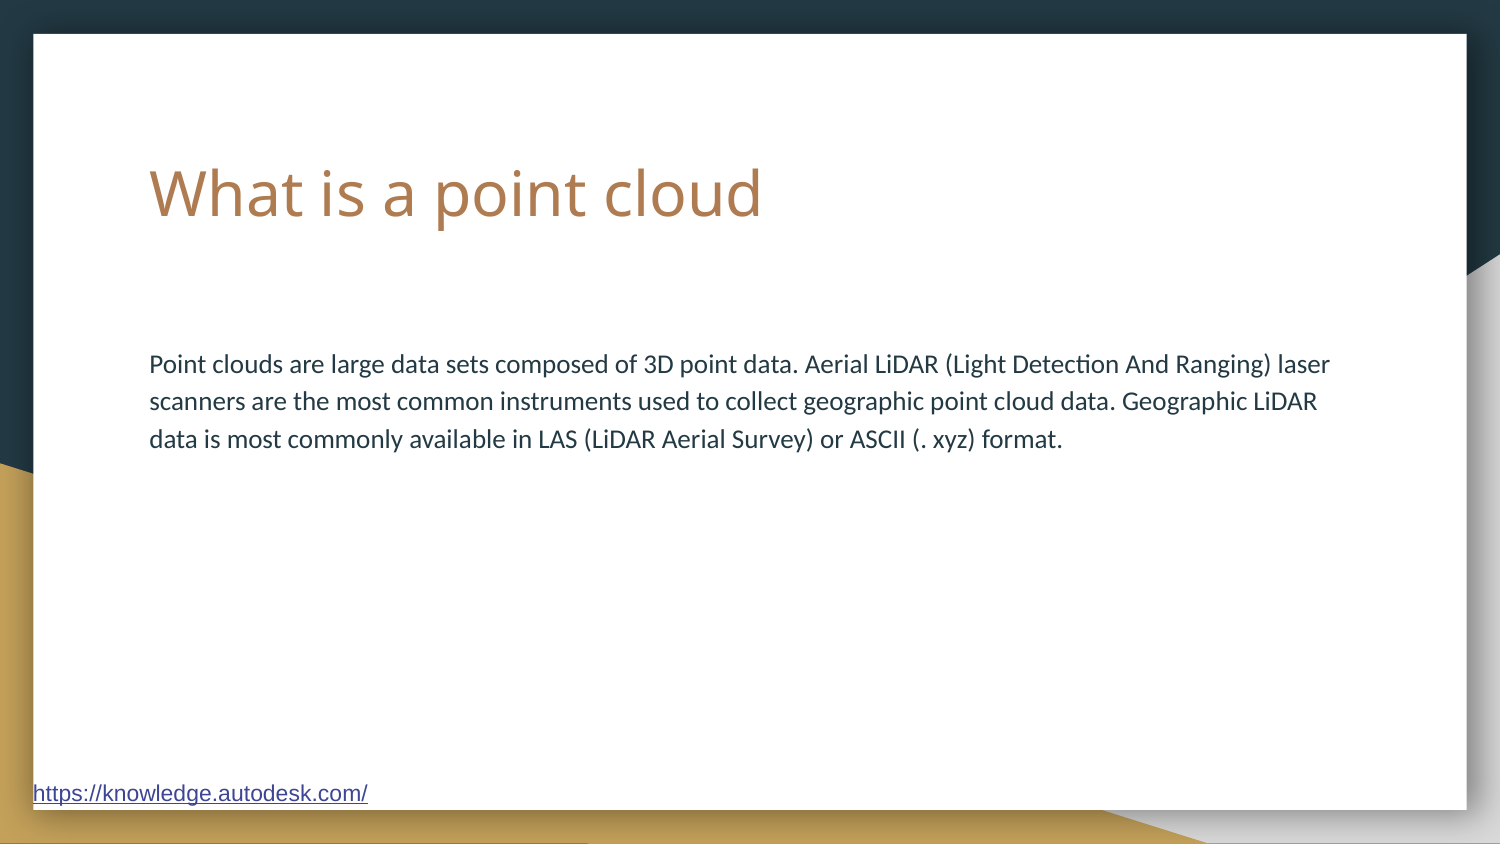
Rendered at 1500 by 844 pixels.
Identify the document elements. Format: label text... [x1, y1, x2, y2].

title What is a point cloud [134, 138, 1366, 296]
list Point clouds are large data sets composed of 3D point data. Aerial LiDAR (Light Detection And Ranging) laser scanners are the most common instruments used to collect geographic point cloud data. Geographic LiDAR data is most commonly available in LAS (LiDAR Aerial Survey) or ASCII (. xyz) format. [134, 326, 1366, 729]
text_box https://knowledge.autodesk.com/ [17, 763, 618, 821]
